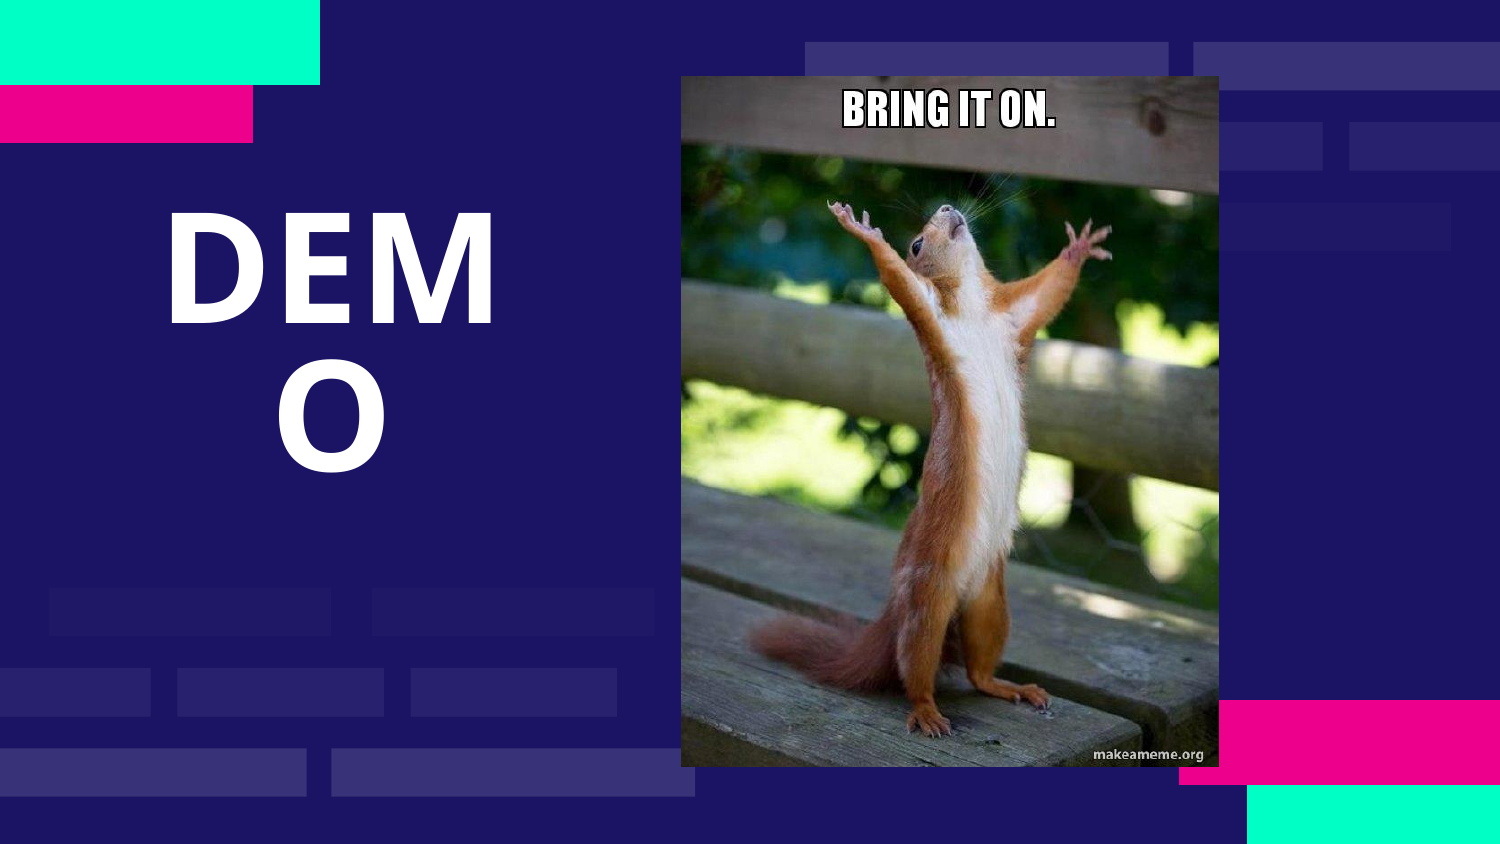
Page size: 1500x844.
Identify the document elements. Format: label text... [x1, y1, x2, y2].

title DEMO [105, 316, 558, 502]
picture [681, 76, 1220, 767]
